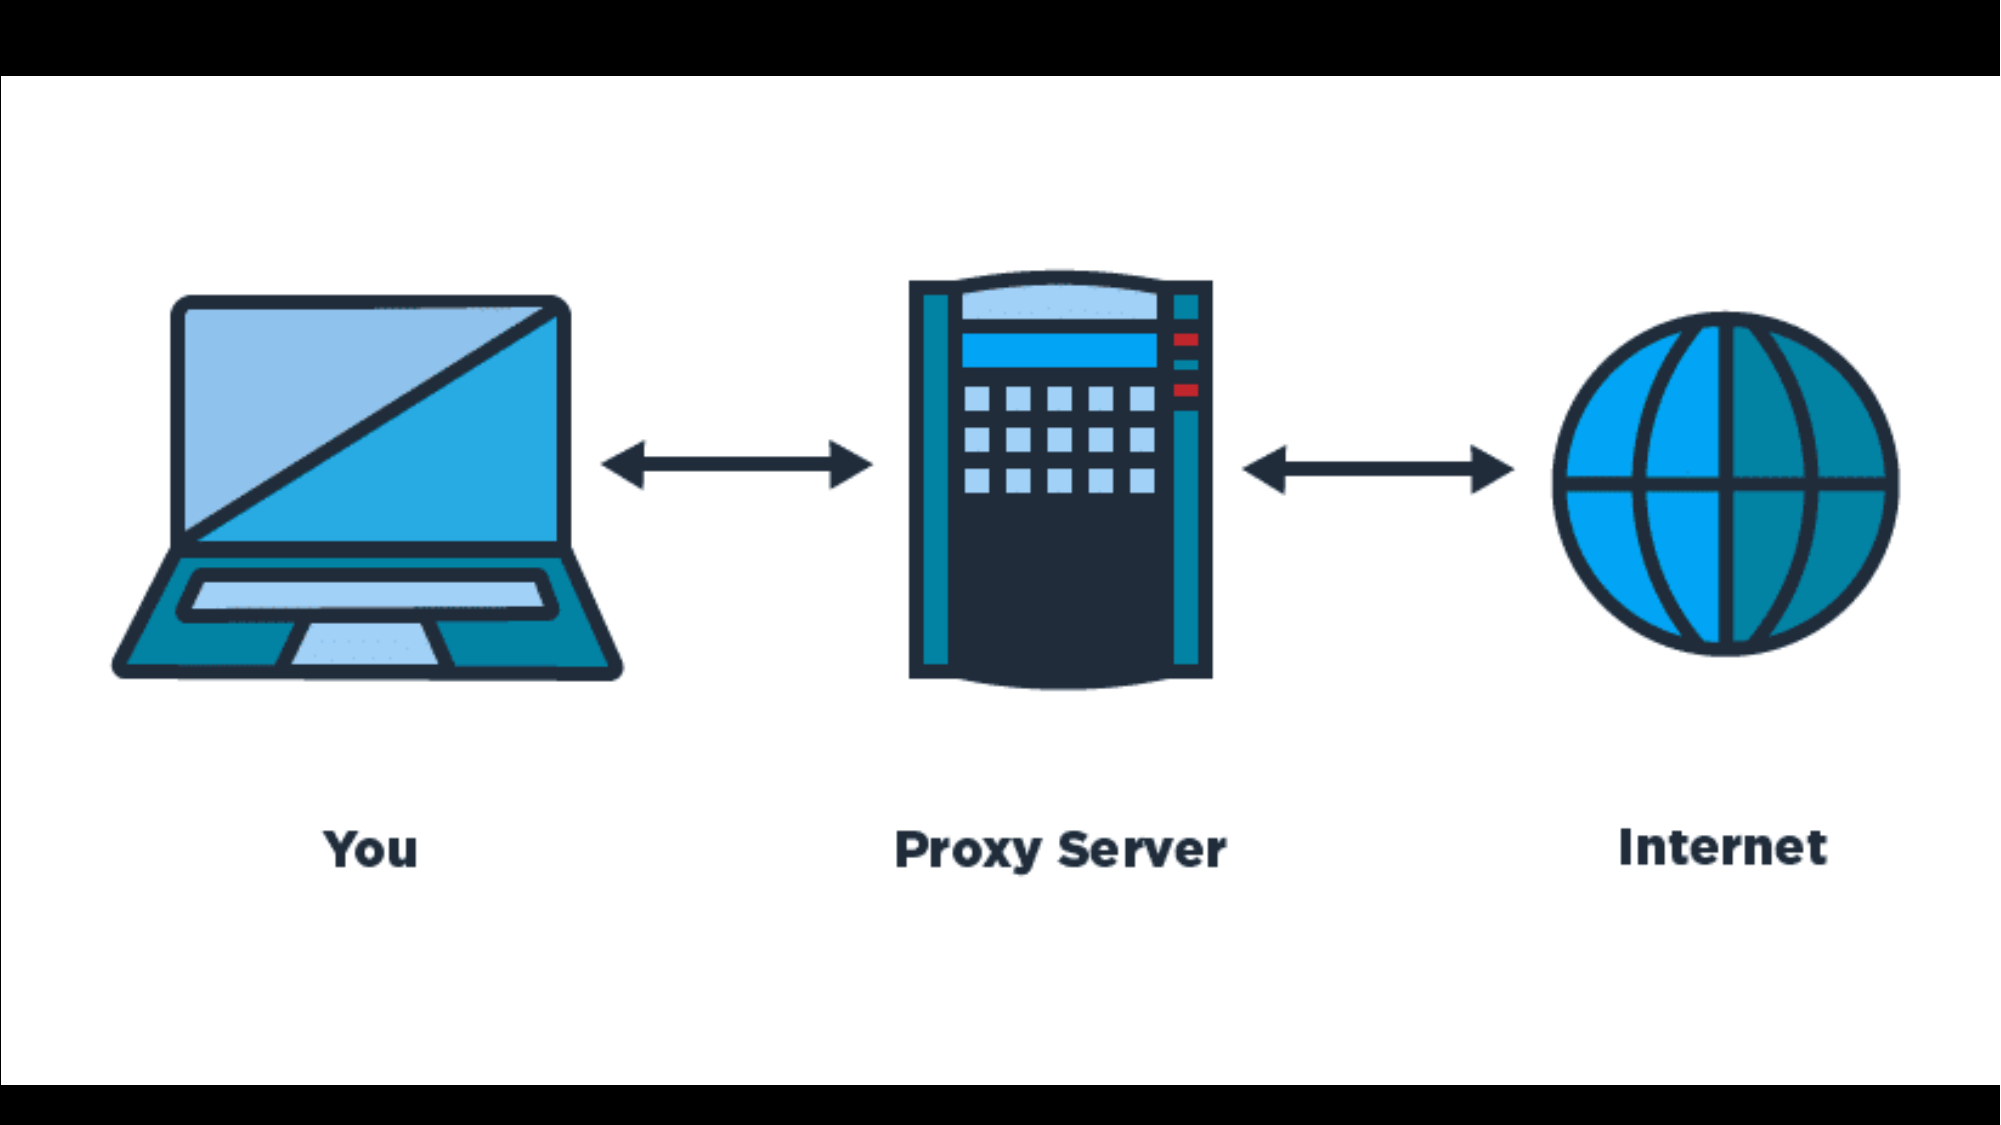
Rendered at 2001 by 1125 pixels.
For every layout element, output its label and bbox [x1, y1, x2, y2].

picture [0, 75, 2000, 1085]
